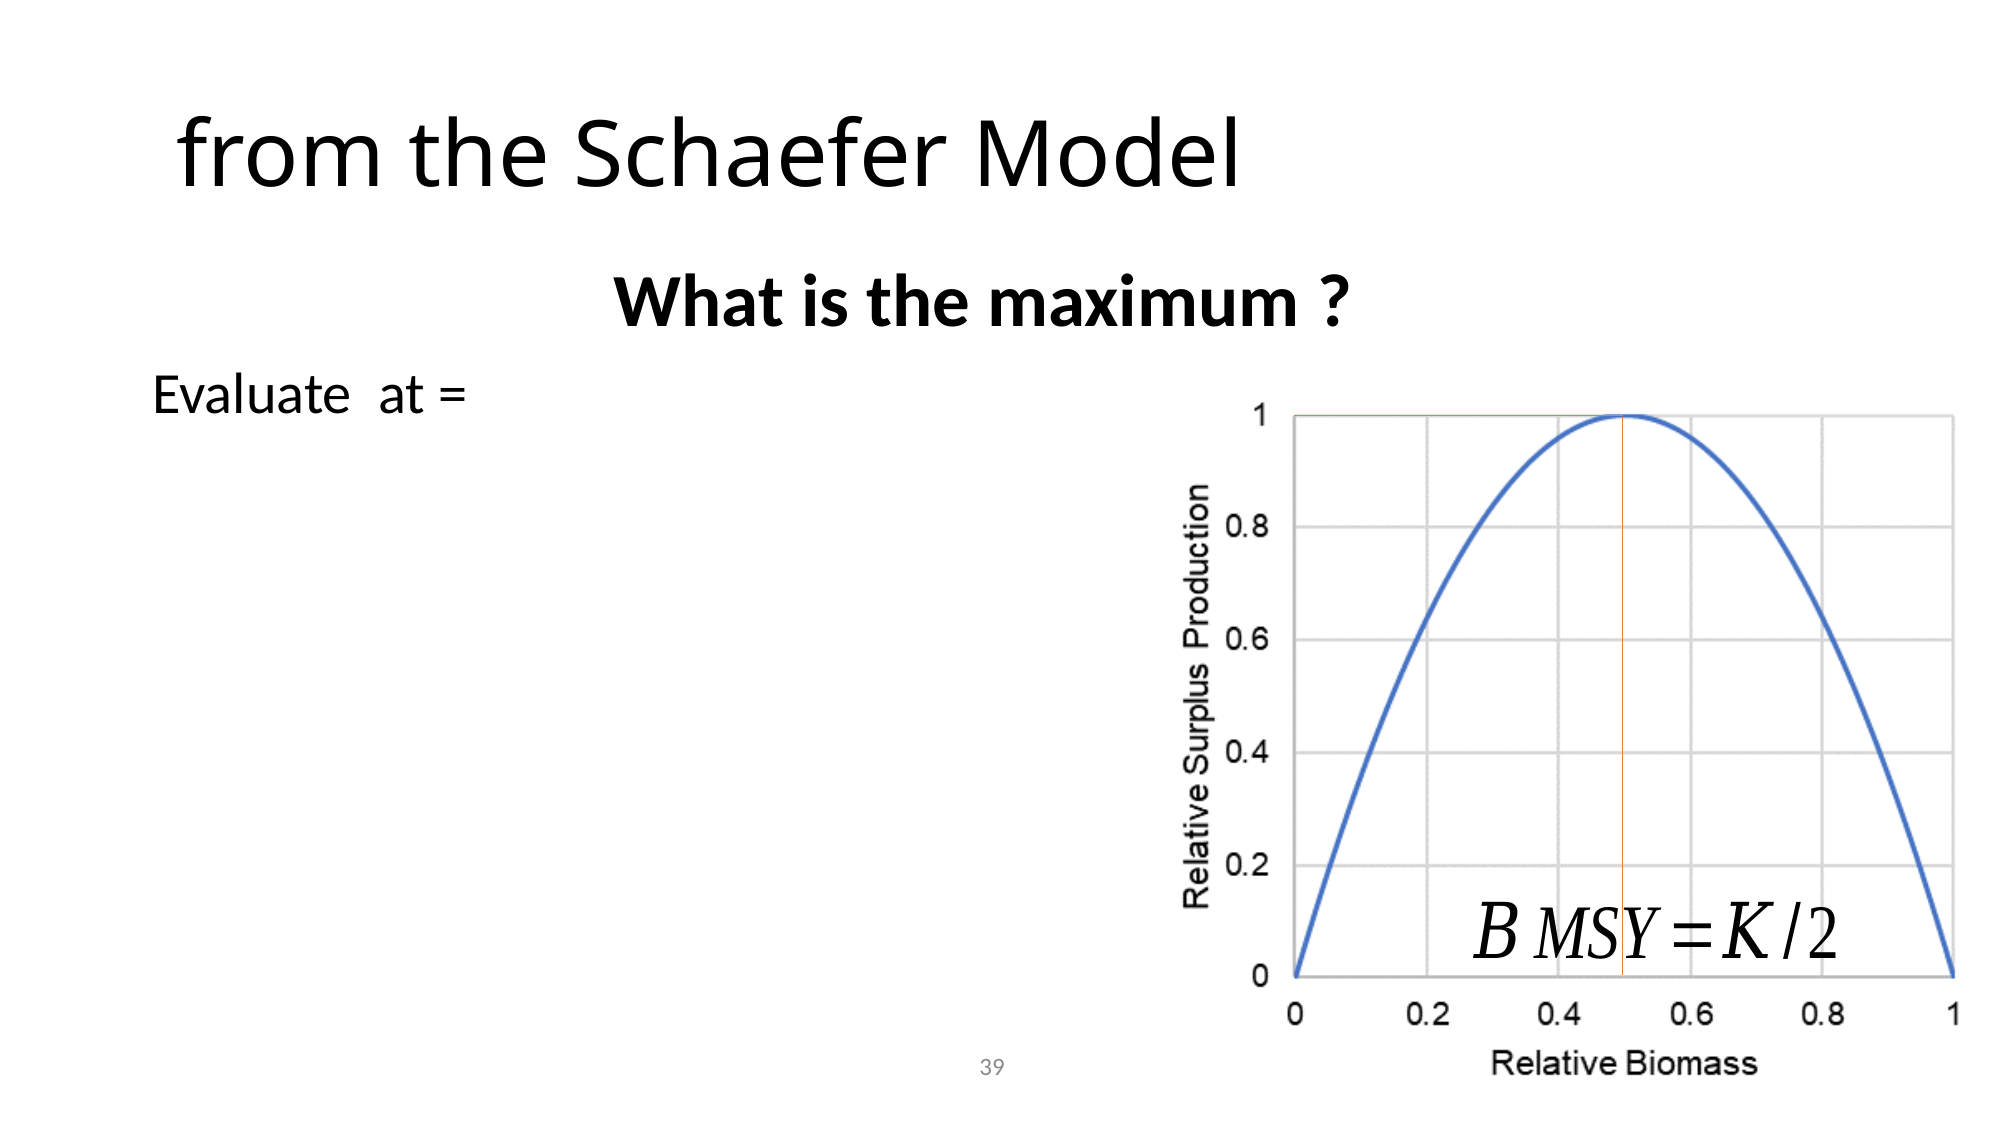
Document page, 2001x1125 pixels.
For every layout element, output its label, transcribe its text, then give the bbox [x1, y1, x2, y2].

slide_number 39 [767, 1035, 1132, 1096]
picture [1132, 378, 2000, 1125]
